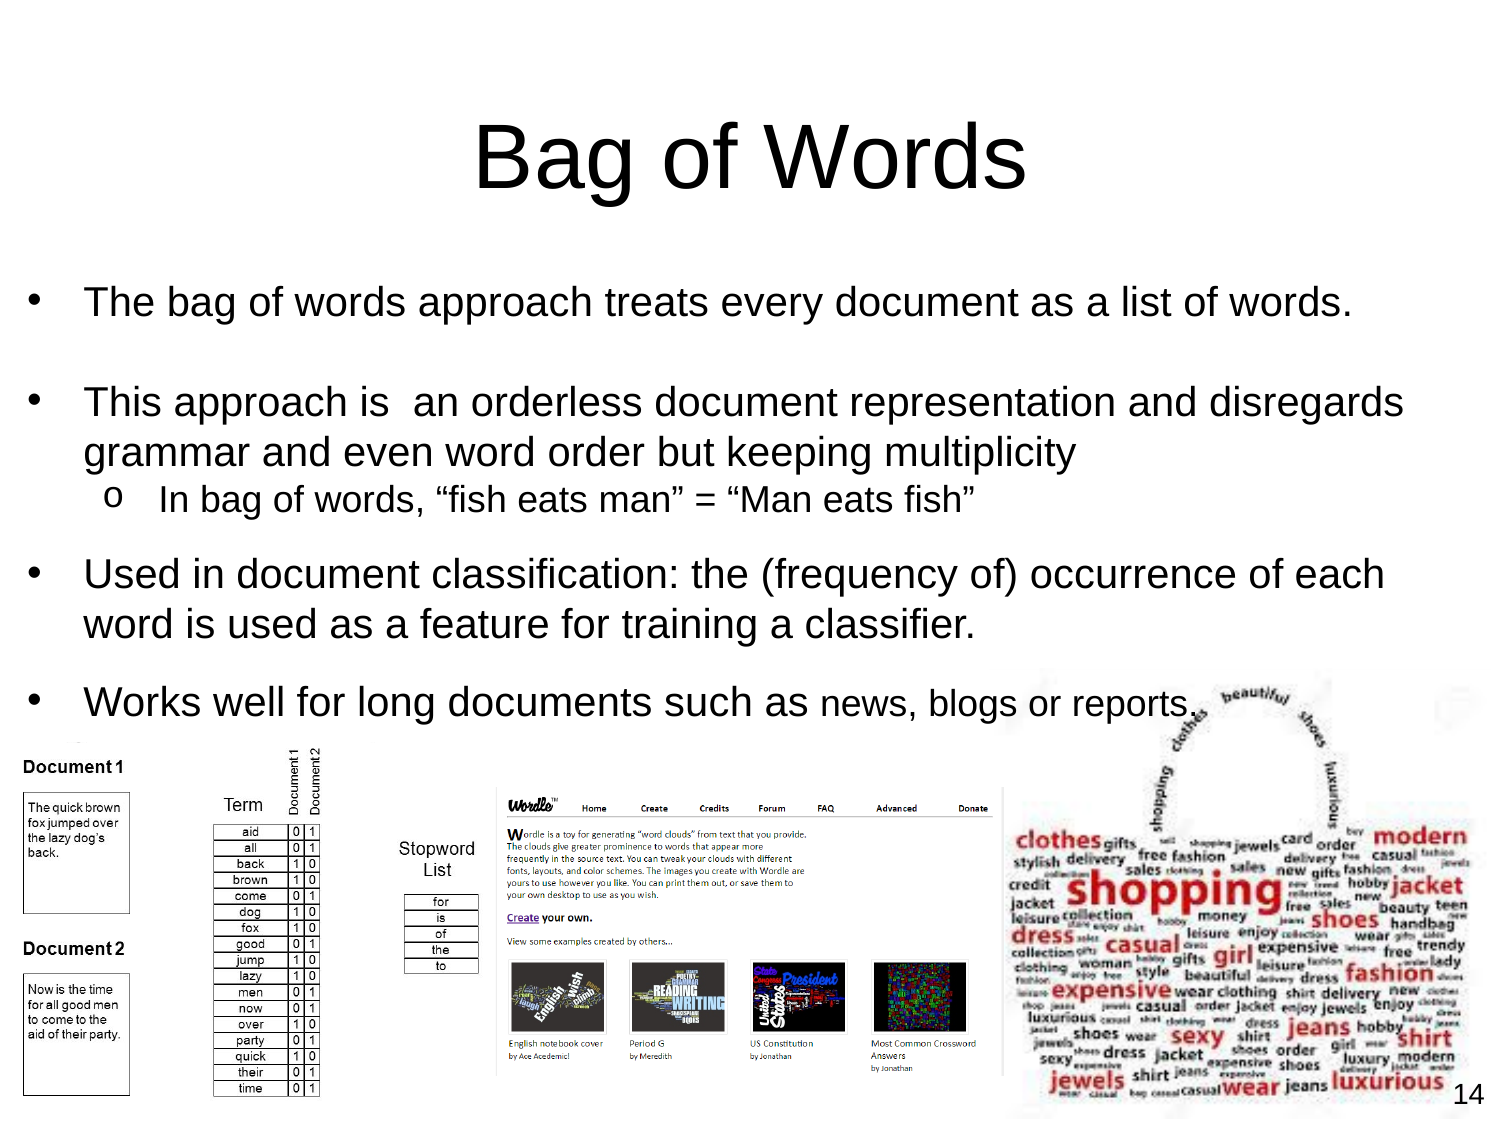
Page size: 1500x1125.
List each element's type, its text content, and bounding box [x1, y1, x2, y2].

picture [4, 741, 1005, 1110]
text_box [989, 668, 1491, 1119]
slide_number 14 [1448, 1075, 1490, 1125]
title Bag of Words [169, 96, 1331, 274]
text_box The bag of words approach treats every document as a list of words. This approach is an orderless document representation and disregards grammar and even word order but keeping multiplicity In bag of words, “fish eats man” = “Man eats fish” Used in document classification: the (frequency of) occurrence of each word is used as a feature for training a classifier. Works well for long documents such as news, blogs or reports. [24, 274, 1475, 725]
